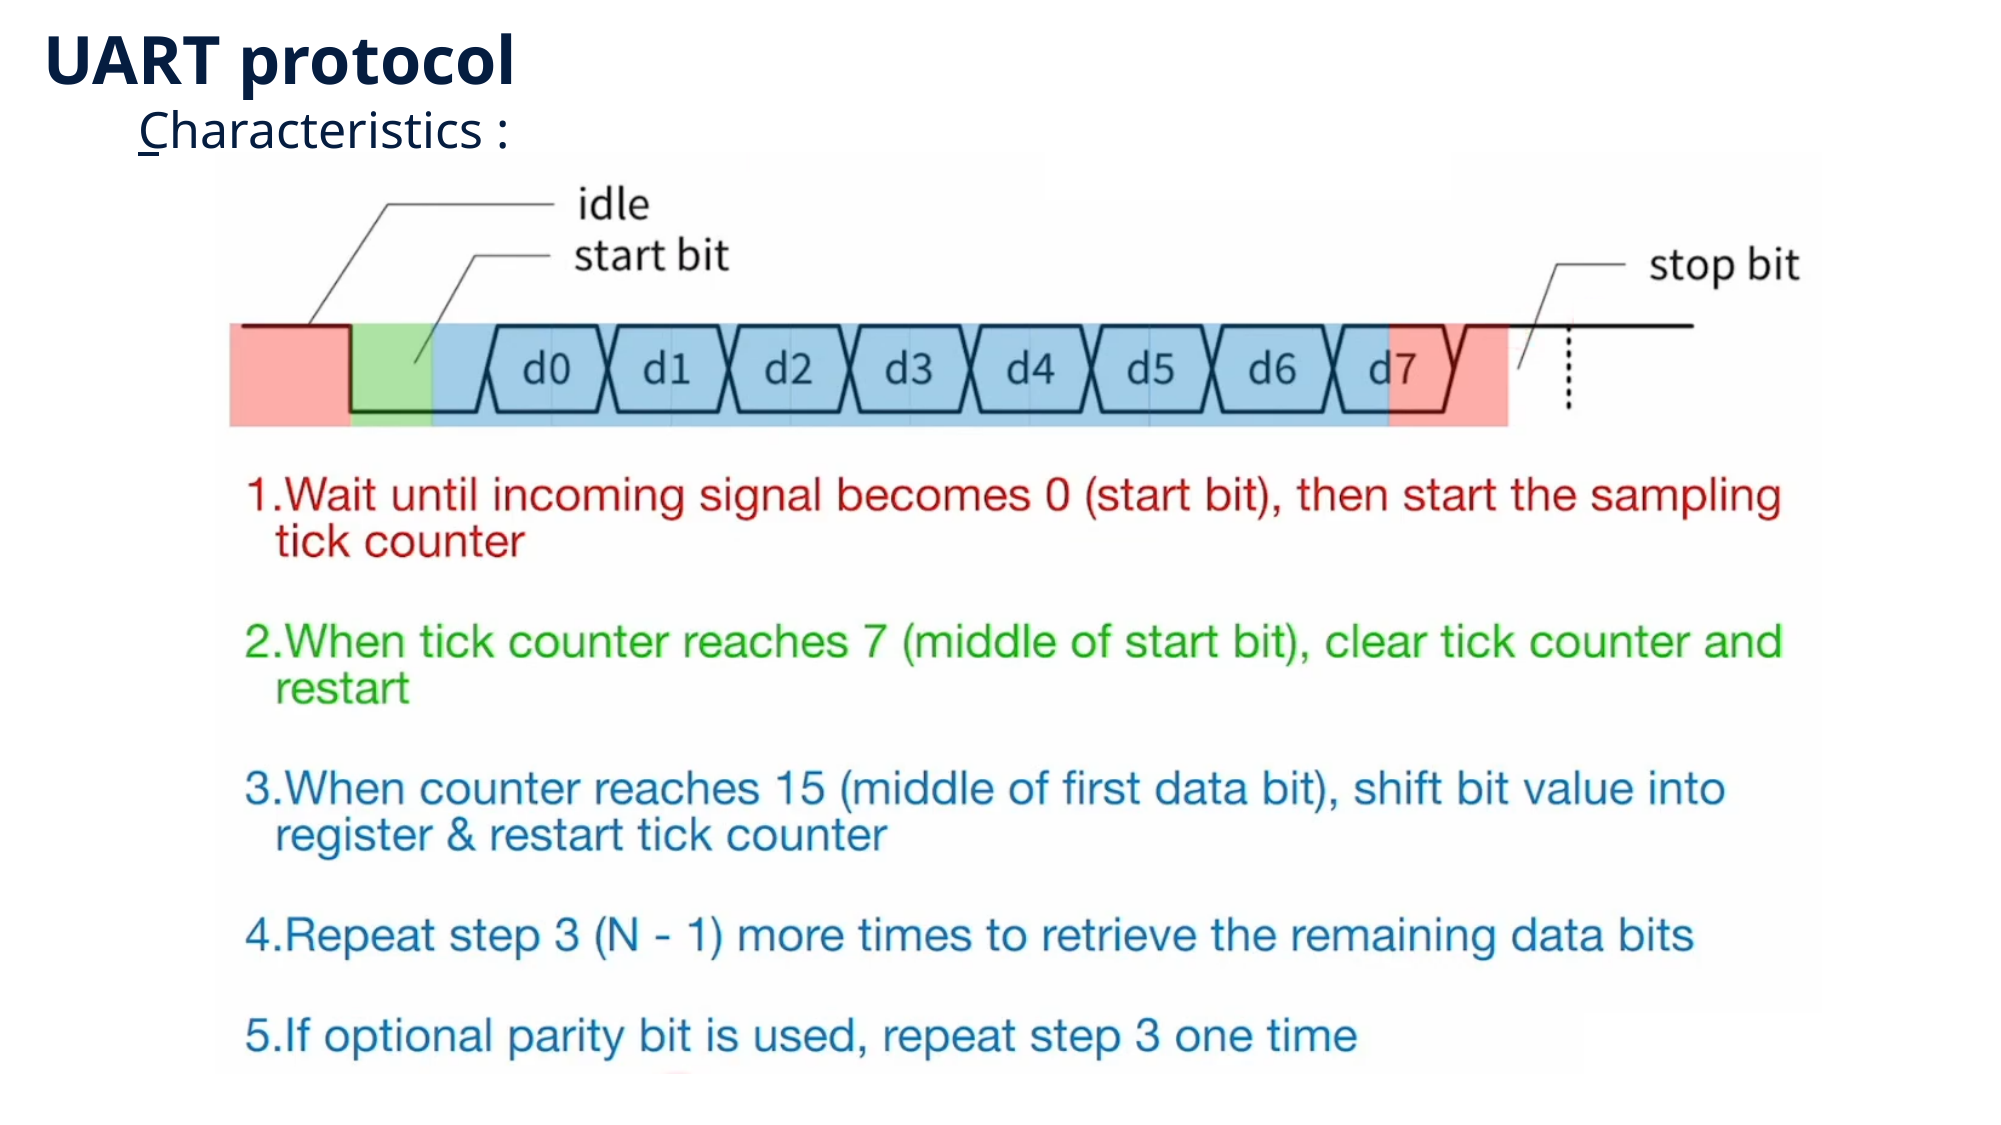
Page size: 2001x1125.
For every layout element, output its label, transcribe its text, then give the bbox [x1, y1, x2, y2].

text_box UART protocol [28, 10, 1229, 105]
text_box Characteristics : [123, 97, 1596, 184]
picture [158, 152, 1877, 1075]
